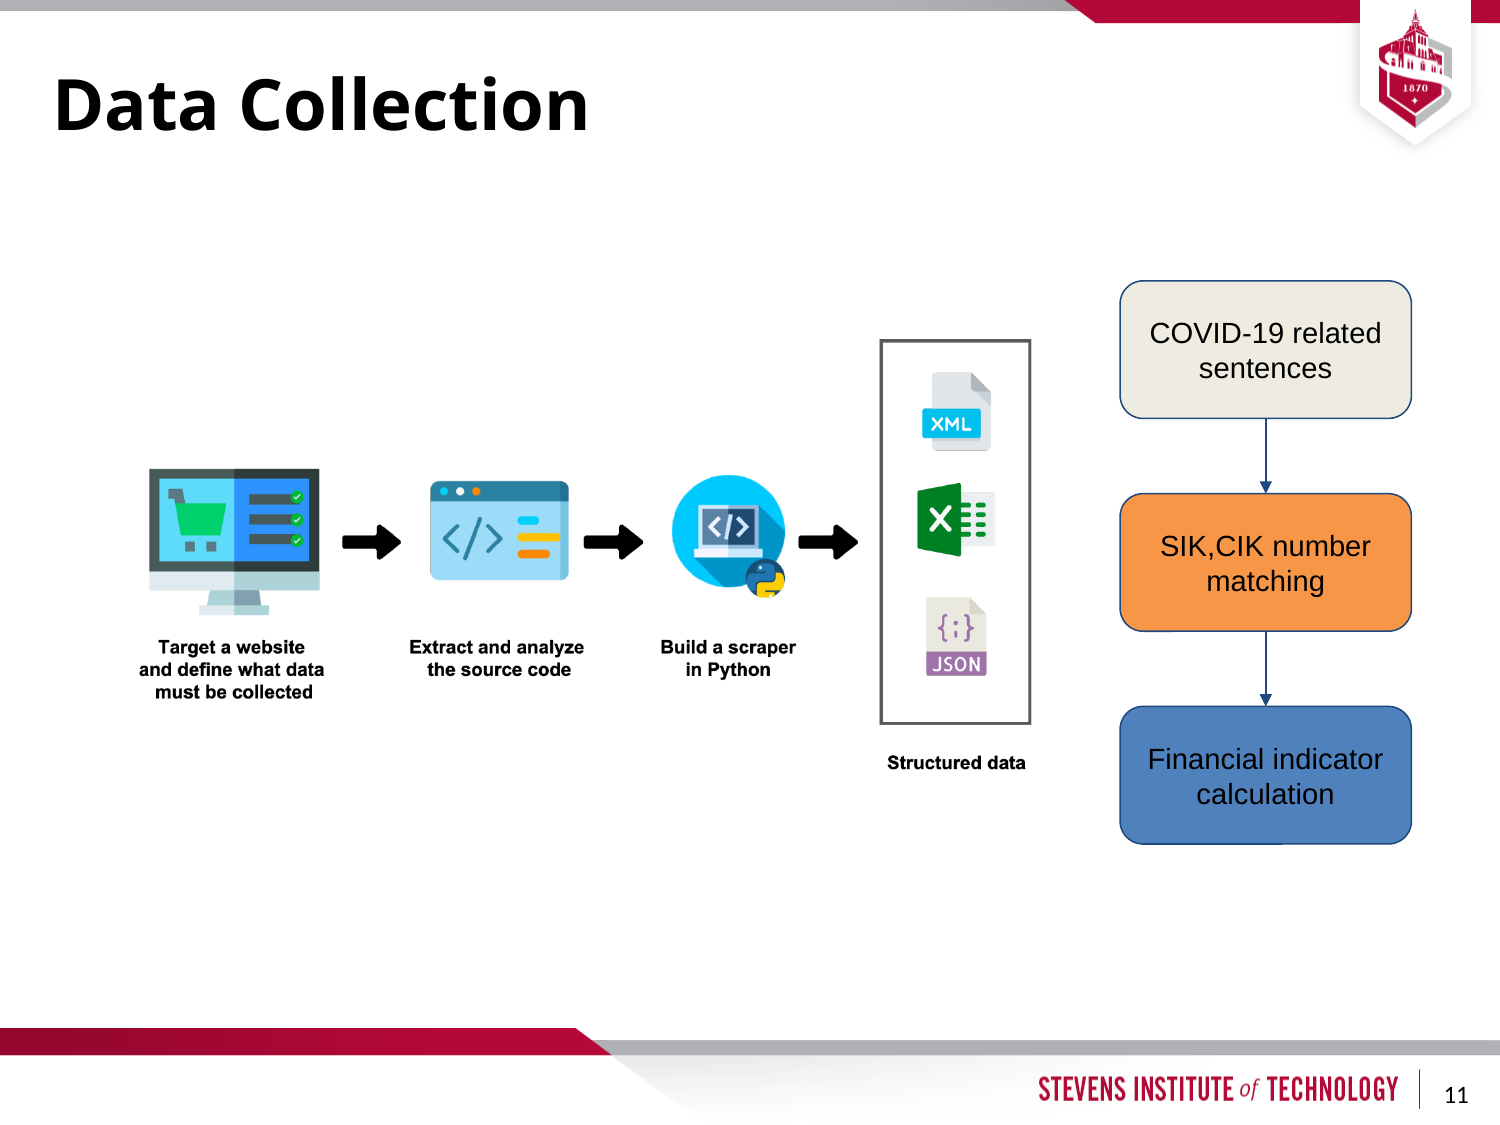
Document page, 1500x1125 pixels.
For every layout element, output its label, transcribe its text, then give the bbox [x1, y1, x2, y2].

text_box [1119, 280, 1412, 845]
picture [0, 1028, 1500, 1125]
picture [127, 339, 1042, 786]
title Data Collection [37, 45, 1132, 151]
picture [0, 0, 1500, 160]
slide_number ‹#› [1428, 1071, 1490, 1108]
